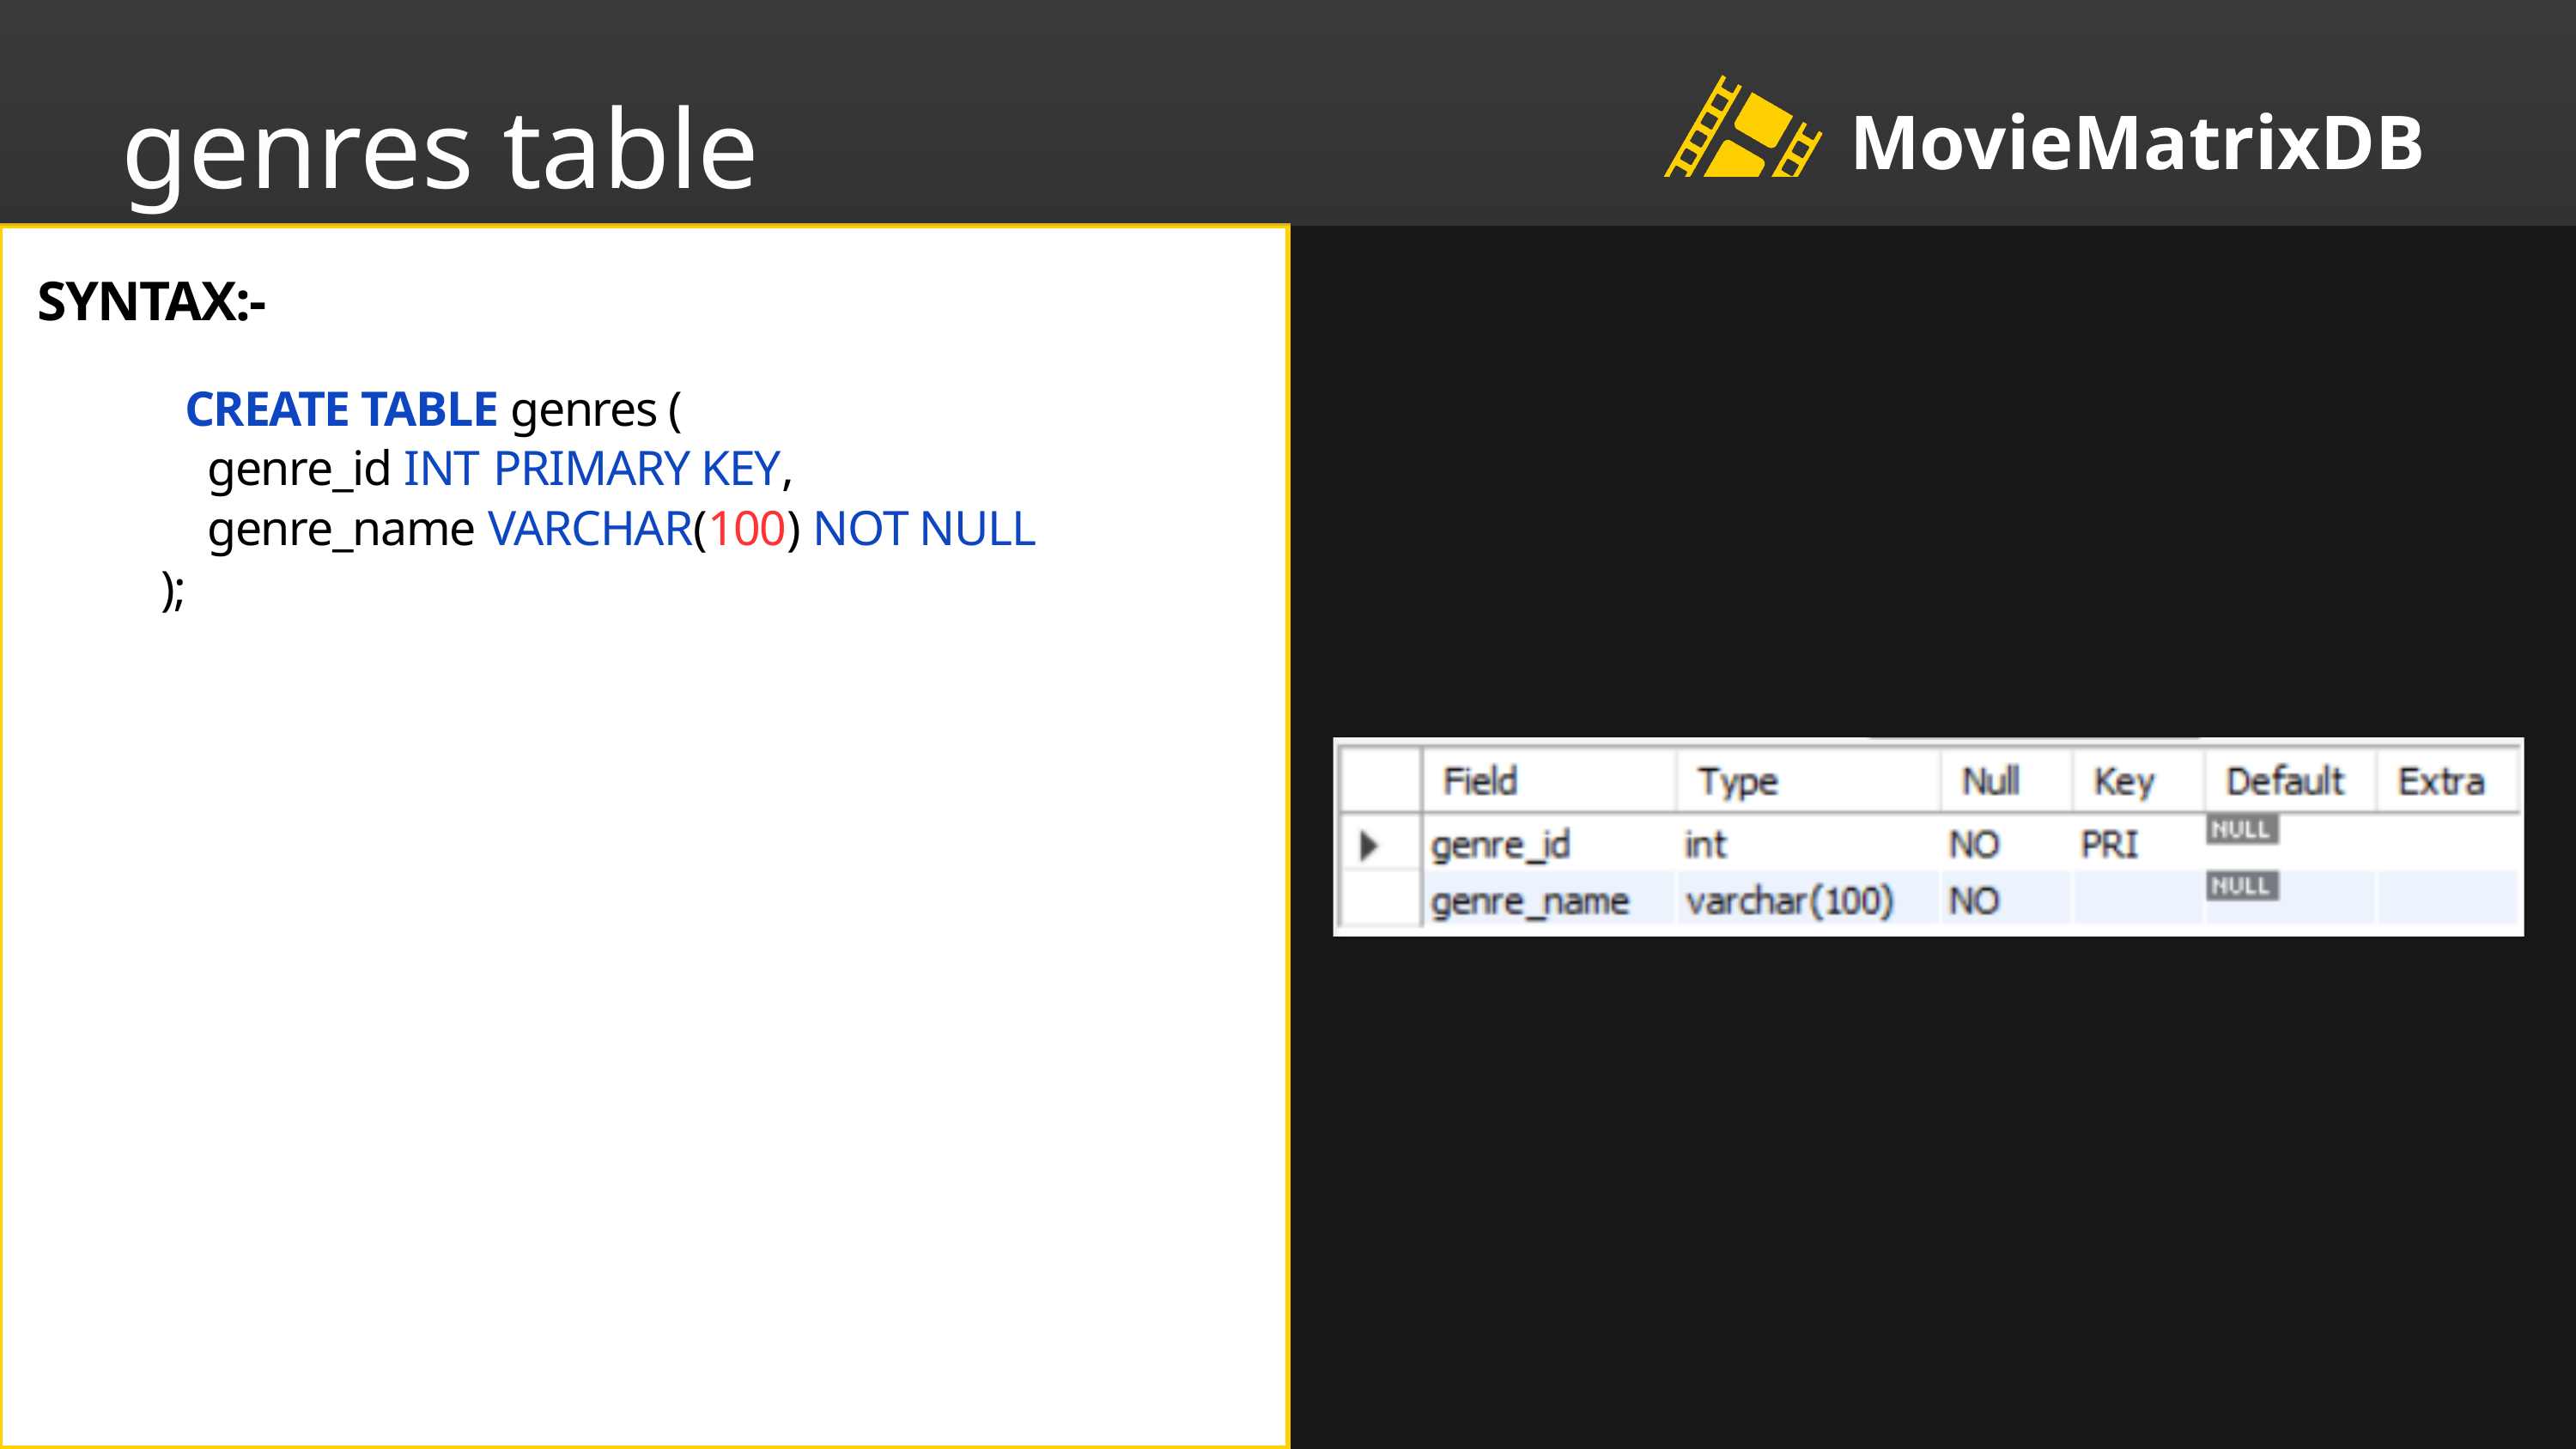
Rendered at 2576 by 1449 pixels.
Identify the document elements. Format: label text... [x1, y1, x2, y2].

text_box SYNTAX:- [37, 271, 1032, 332]
text_box CREATE TABLE genres ( genre_id INT PRIMARY KEY, genre_name VARCHAR(100) NOT NULL ); [161, 375, 1850, 676]
text_box [0, 0, 2576, 226]
text_box genres table [121, 58, 849, 211]
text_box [1663, 75, 2524, 177]
text_box [0, 226, 1288, 1449]
text_box [1333, 737, 2524, 937]
